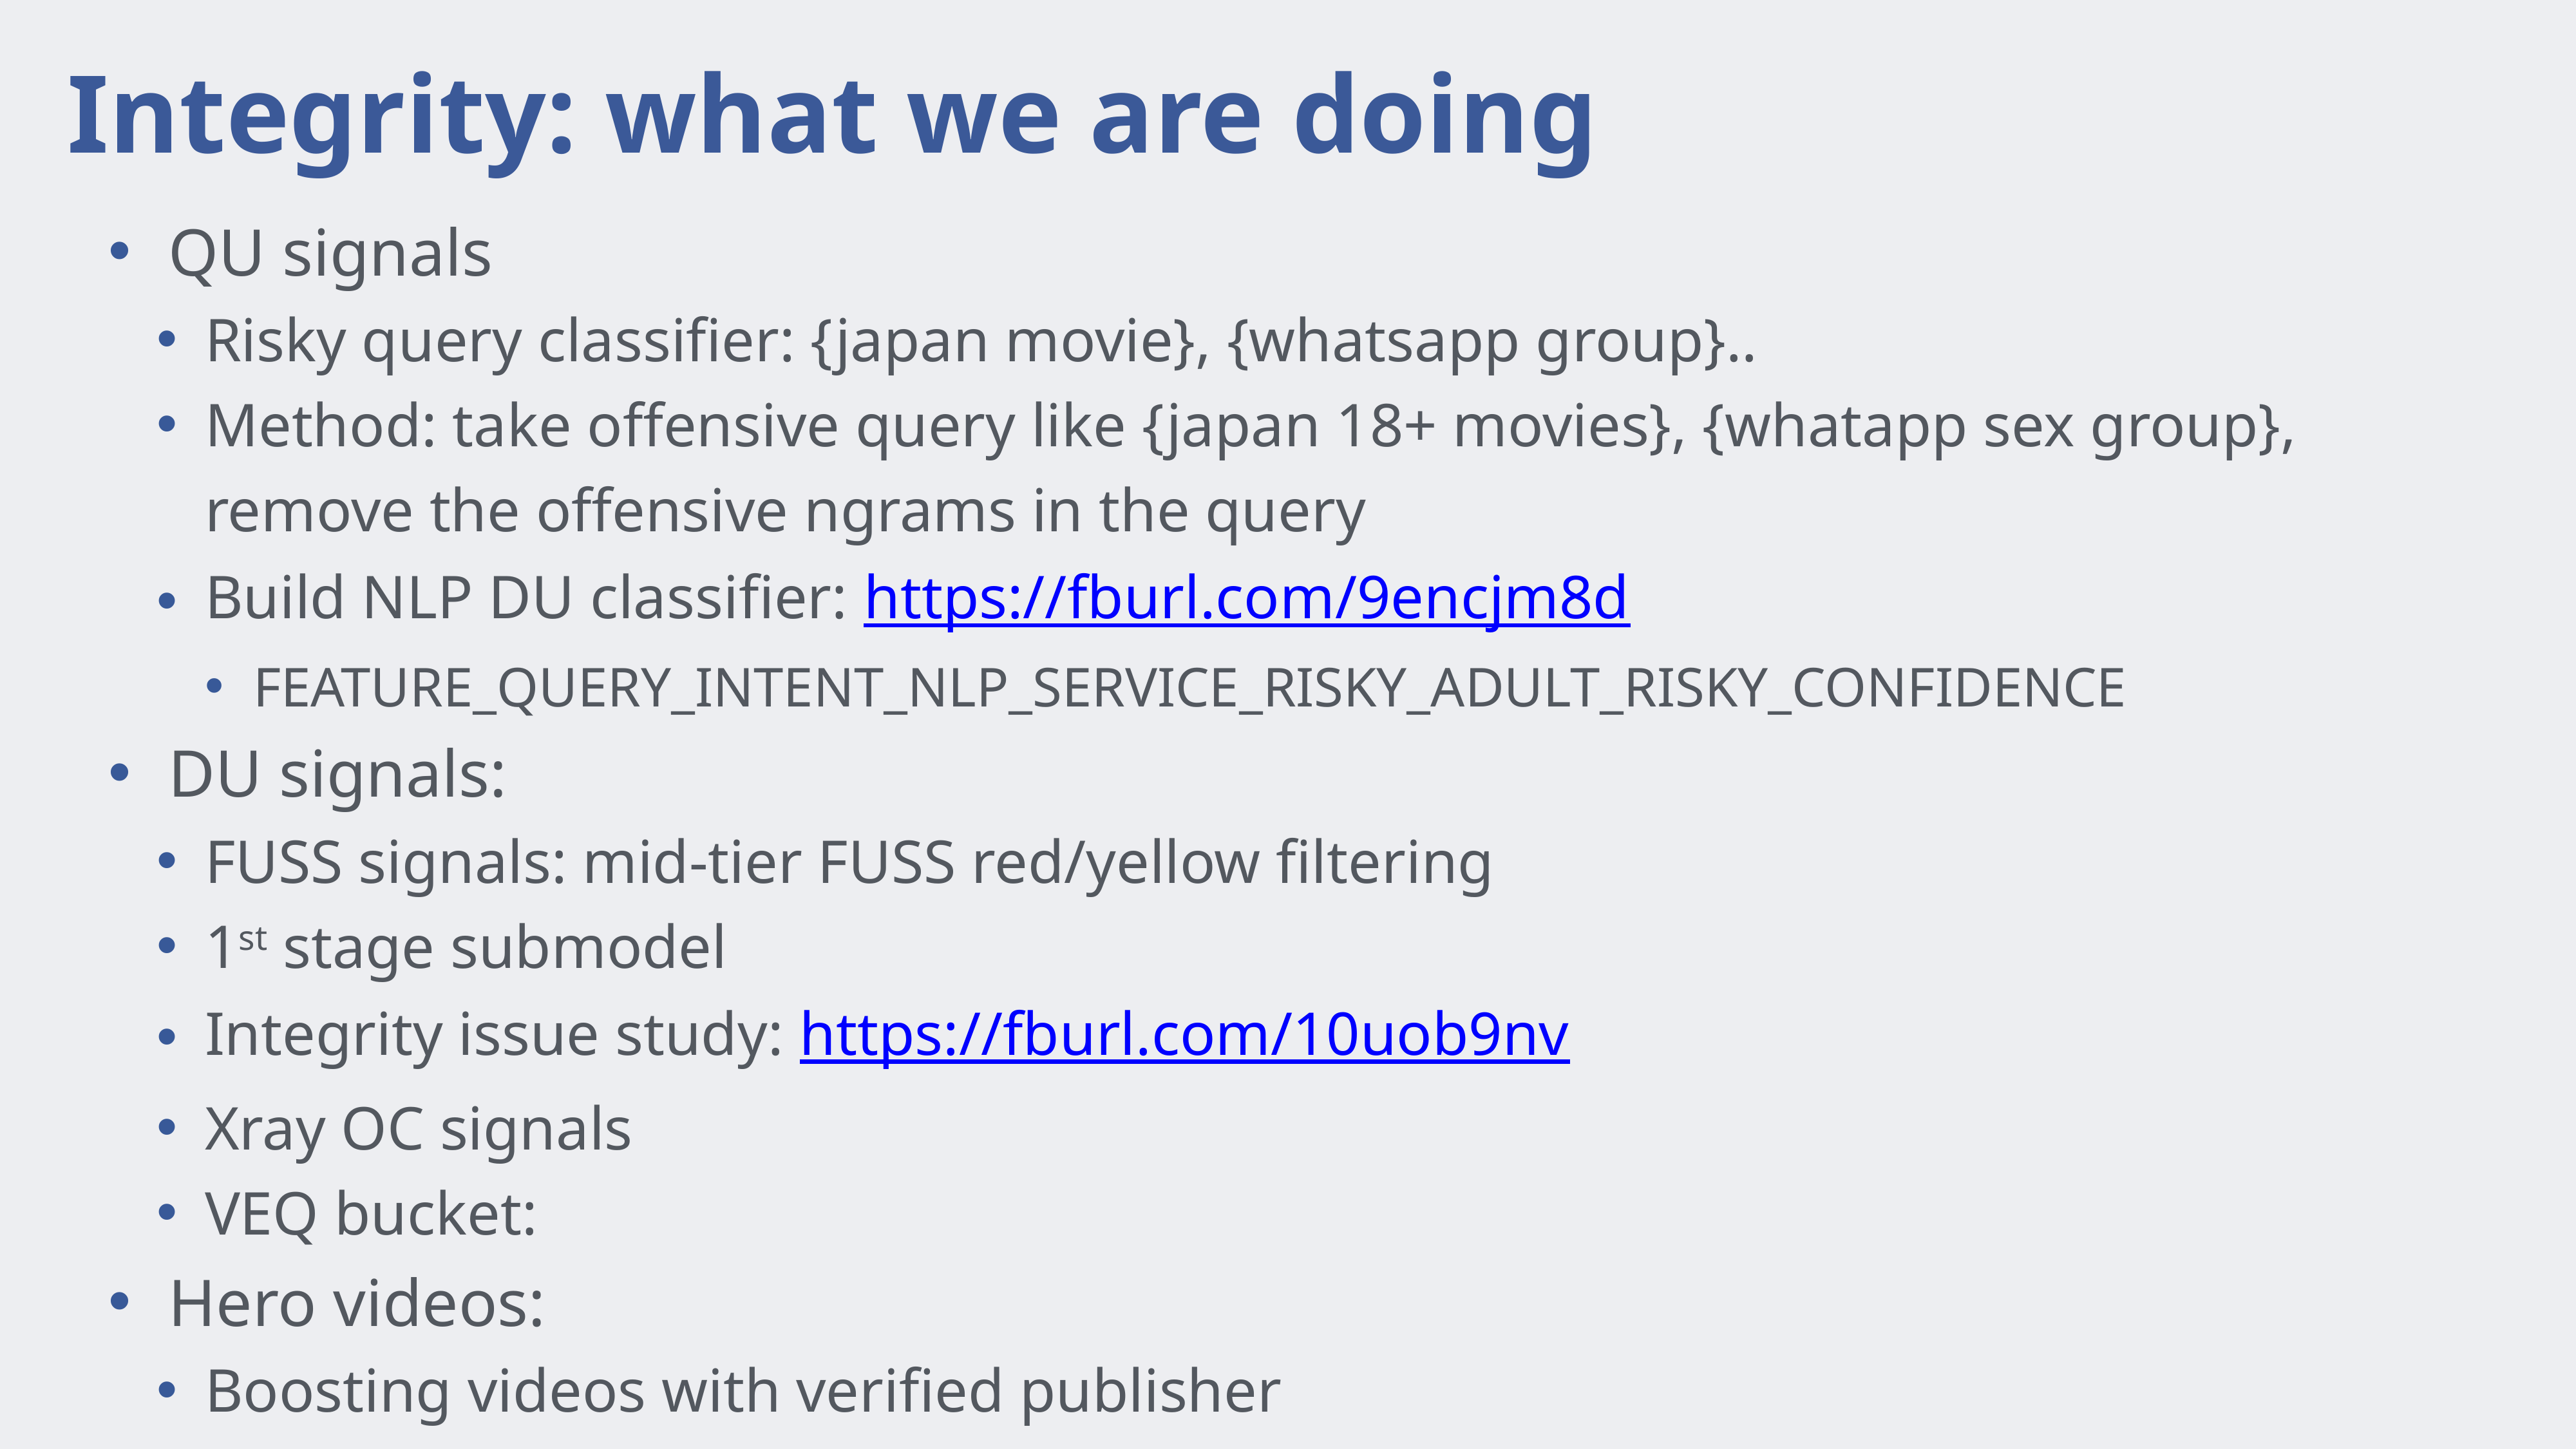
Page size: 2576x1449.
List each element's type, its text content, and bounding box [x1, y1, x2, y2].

title Integrity: what we are doing [67, 45, 2322, 196]
list QU signals Risky query classifier: {japan movie}, {whatsapp group}.. Method: take offensive query like {japan 18+ movies}, {whatapp sex group}, remove the offensive ngrams in the query Build NLP DU classifier: https://fburl.com/9encjm8d FEATURE_QUERY_INTENT_NLP_SERVICE_RISKY_ADULT_RISKY_CONFIDENCE DU signals: FUSS signals: mid-tier FUSS red/yellow filtering 1st stage submodel Integrity issue study: https://fburl.com/10uob9nv Xray OC signals VEQ bucket: Hero videos: Boosting videos with verified publisher [108, 196, 2363, 1405]
